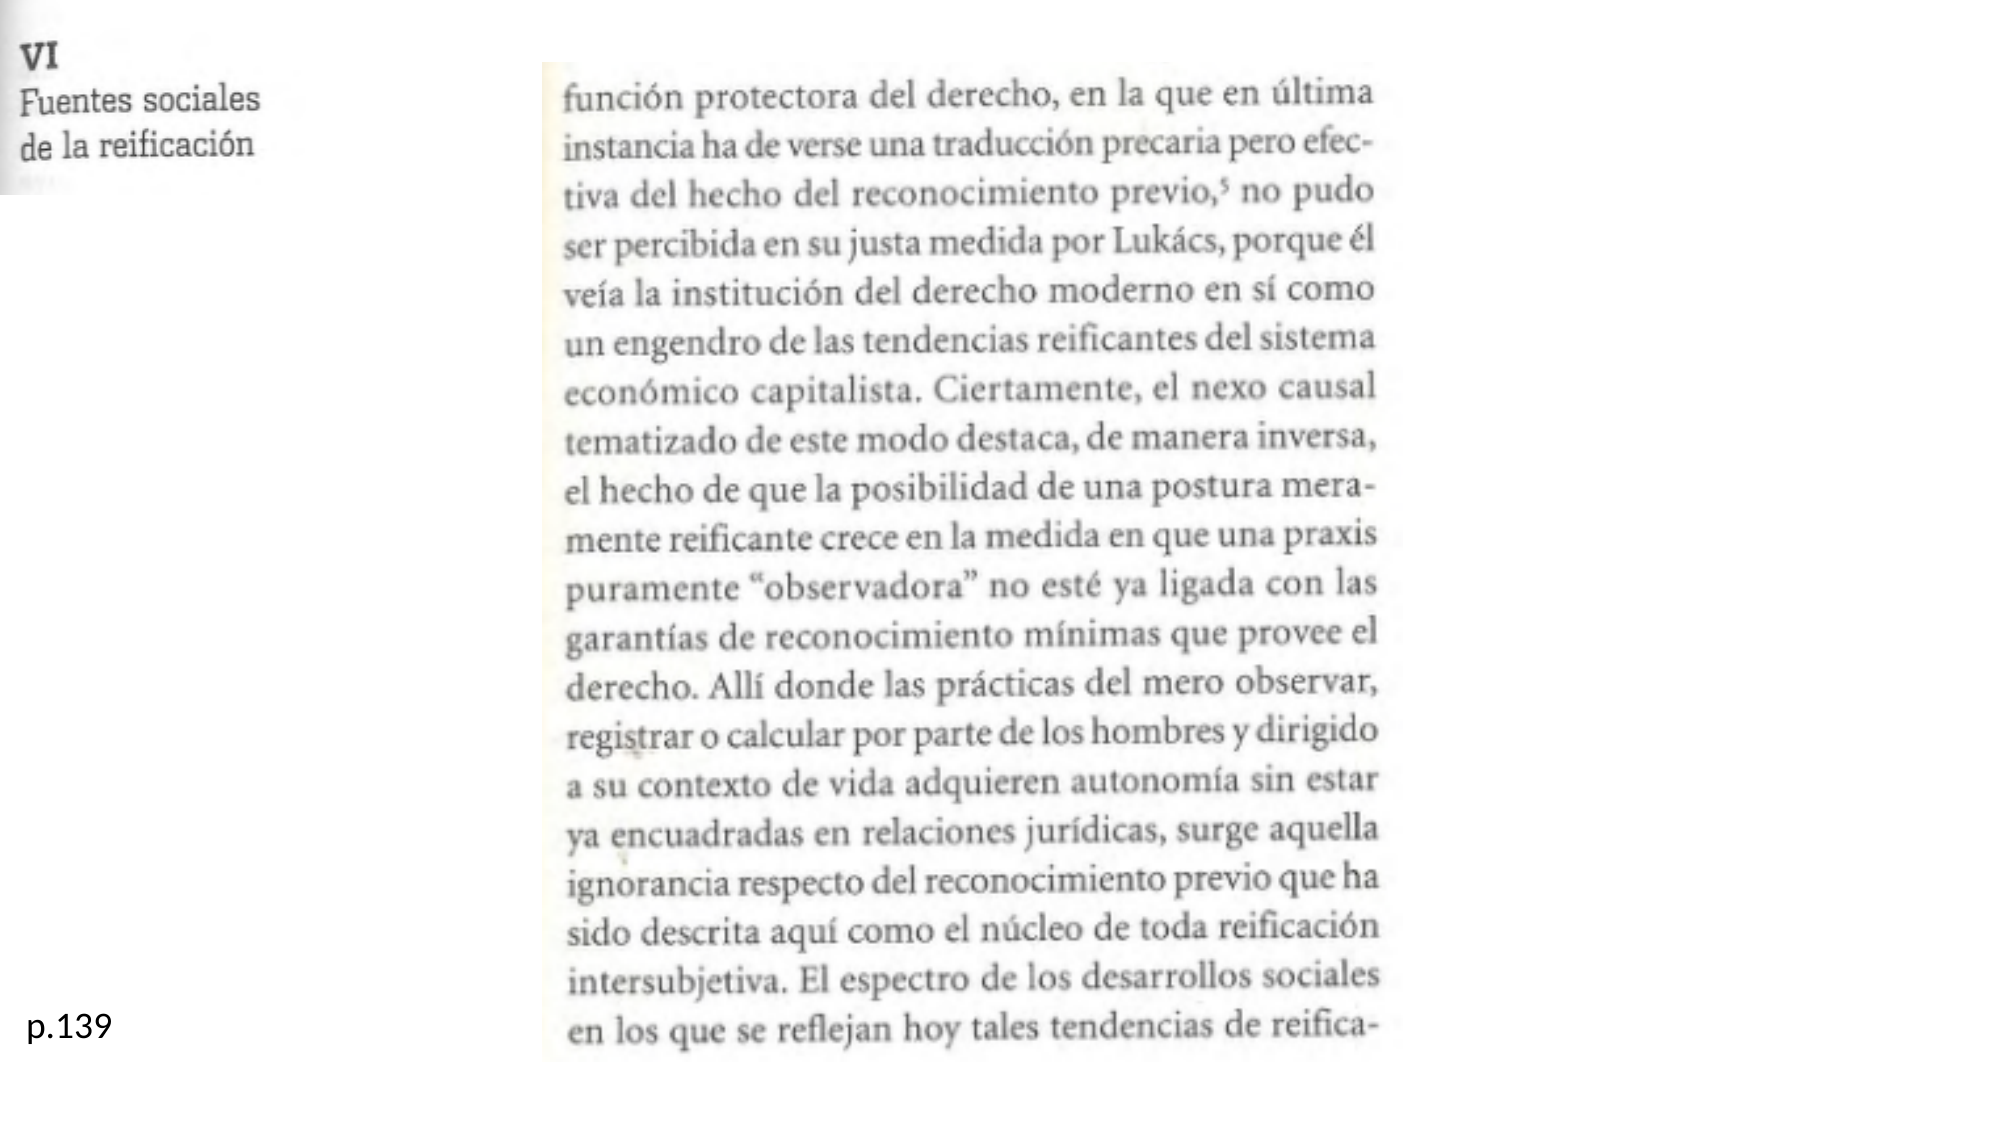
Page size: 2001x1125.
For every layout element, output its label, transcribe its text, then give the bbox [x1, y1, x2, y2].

picture [0, 0, 306, 195]
picture [542, 62, 1403, 1062]
text_box p.139 [11, 993, 179, 1054]
